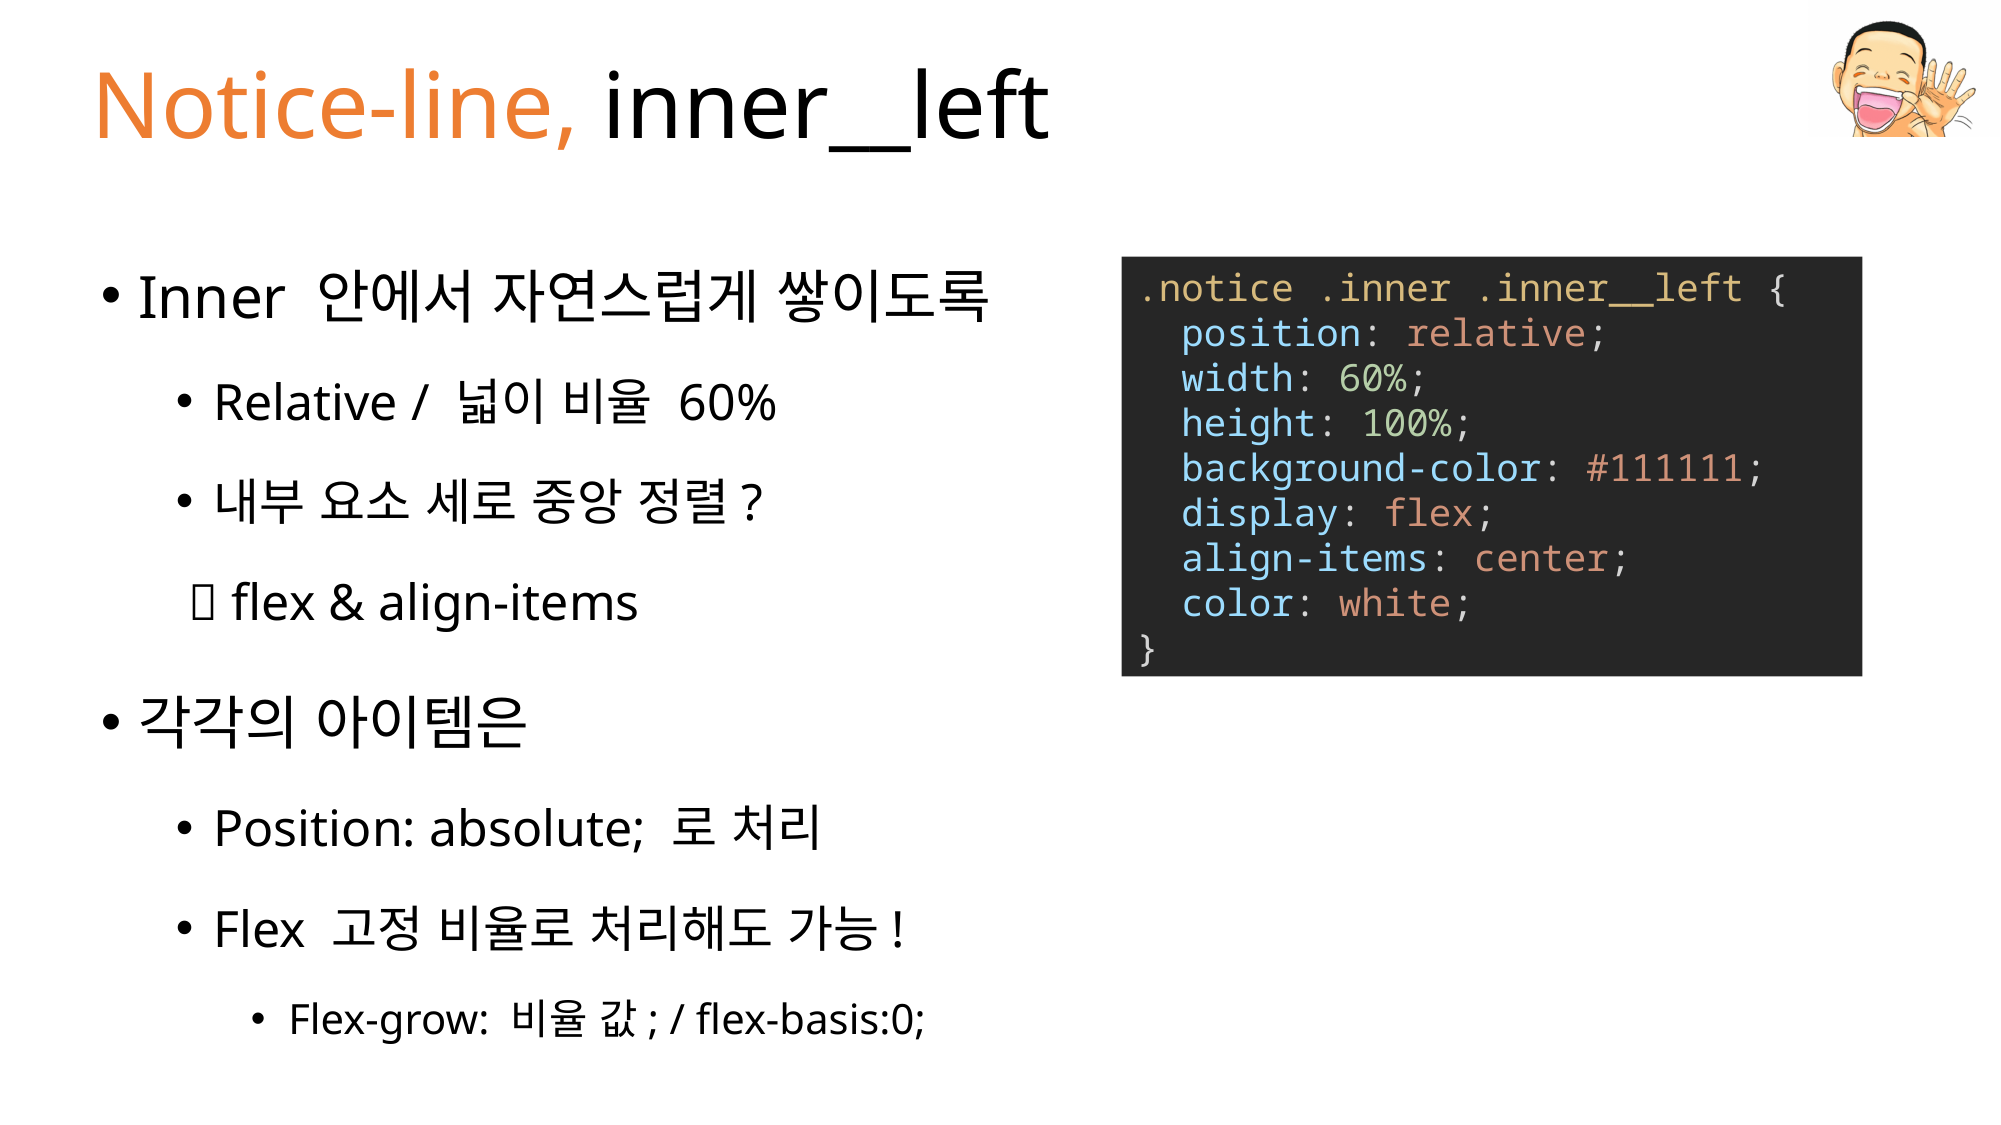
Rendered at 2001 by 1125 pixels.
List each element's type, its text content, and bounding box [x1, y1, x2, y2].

text_box .notice .inner .inner__left { position: relative; width: 60%; height: 100%; background-color: #111111; display: flex; align-items: center; color: white; } [1121, 256, 1863, 677]
title Notice-line, inner__left [76, 0, 1924, 218]
list Inner 안에서 자연스럽게 쌓이도록 Relative / 넓이 비율 60% 내부 요소 세로 중앙 정렬?  flex & align-items 각각의 아이템은 Position: absolute; 로 처리 Flex 고정 비율로 처리해도 가능! Flex-grow: 비율 값; / flex-basis:0; [85, 217, 1863, 1061]
picture [1924, 0, 2000, 137]
